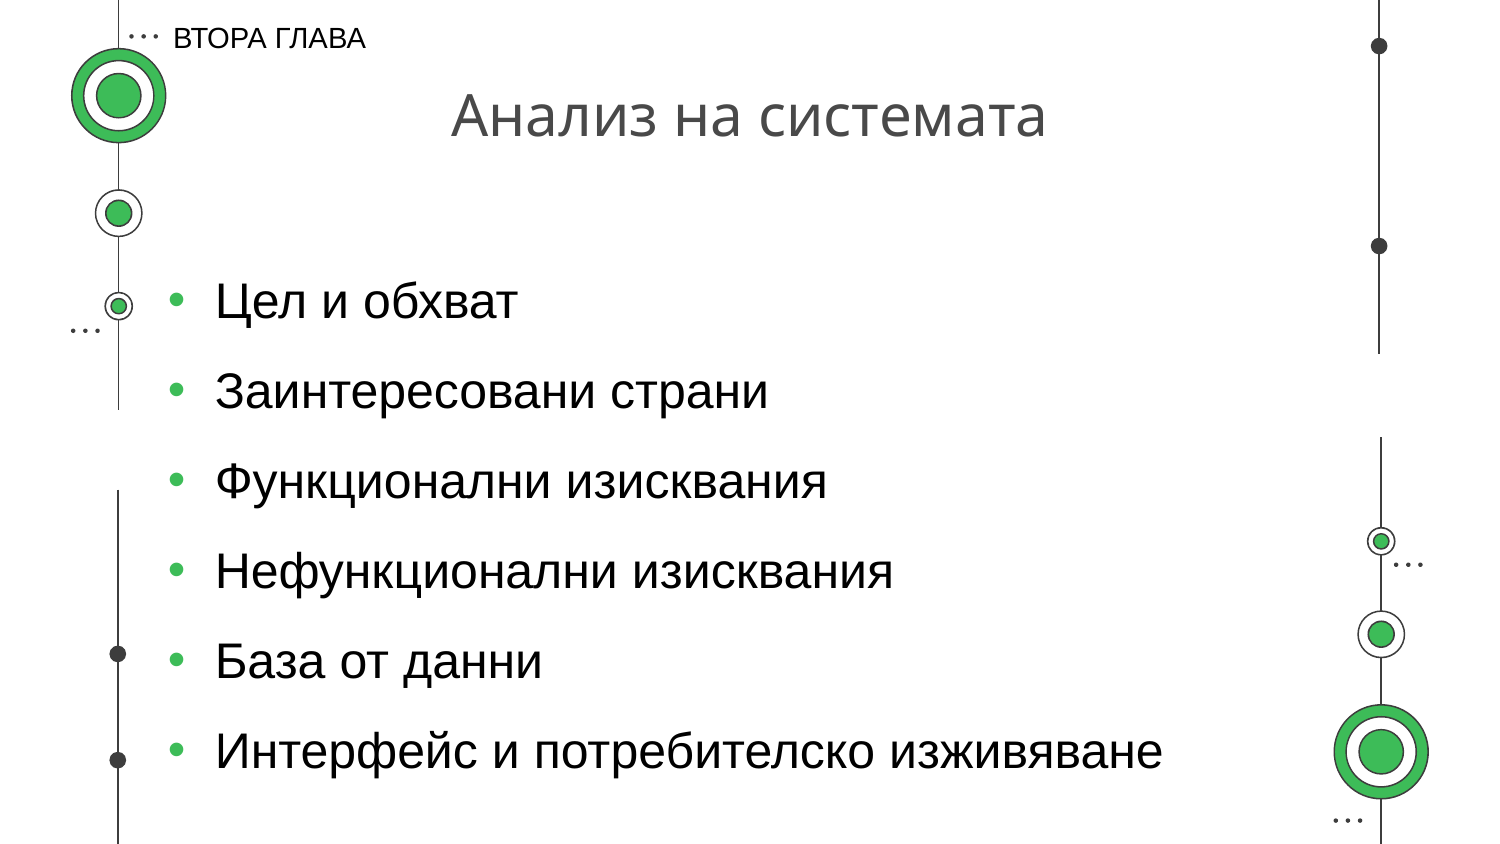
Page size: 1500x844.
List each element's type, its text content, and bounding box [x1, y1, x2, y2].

title Анализ на системата [299, 62, 1201, 154]
text_box Цел и обхват Заинтересовани страни Функционални изисквания Нефункционални изисквания База от данни Интерфейс и потребителско изживяване [153, 231, 1311, 787]
text_box ВТОРА ГЛАВА [158, 12, 381, 63]
